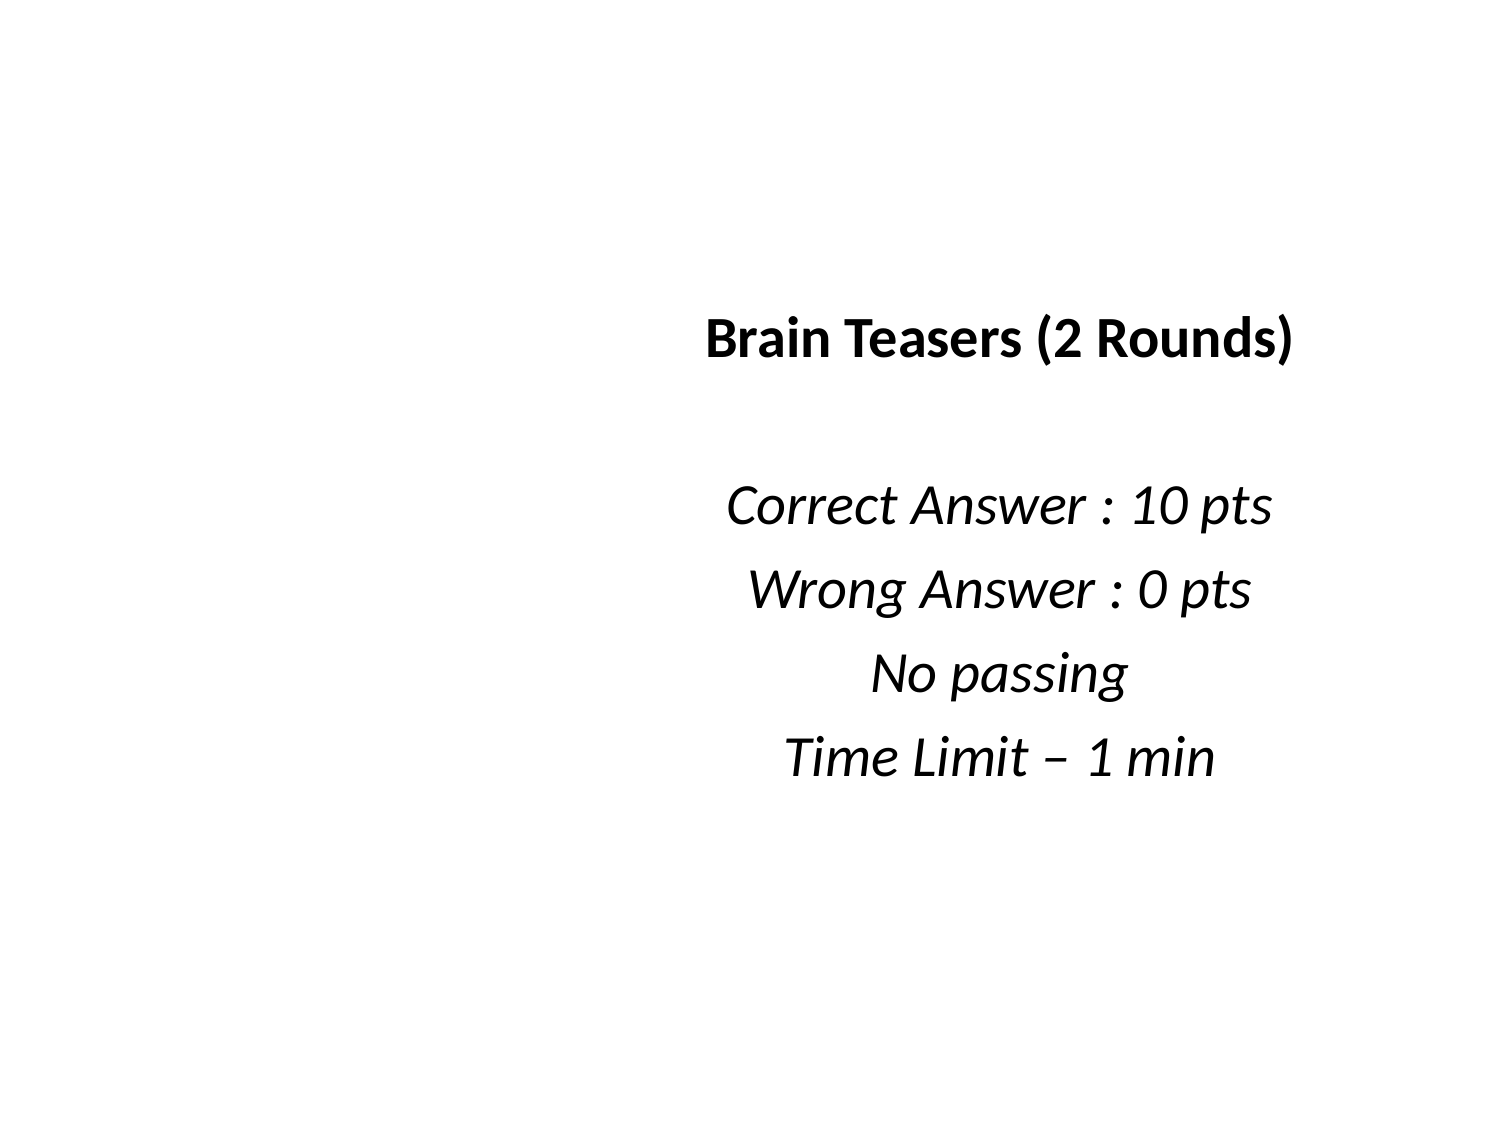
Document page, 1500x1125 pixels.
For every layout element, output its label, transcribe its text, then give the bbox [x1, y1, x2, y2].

list Brain Teasers (2 Rounds) Correct Answer : 10 pts Wrong Answer : 0 pts No passing Time Limit – 1 min [137, 299, 1500, 1014]
